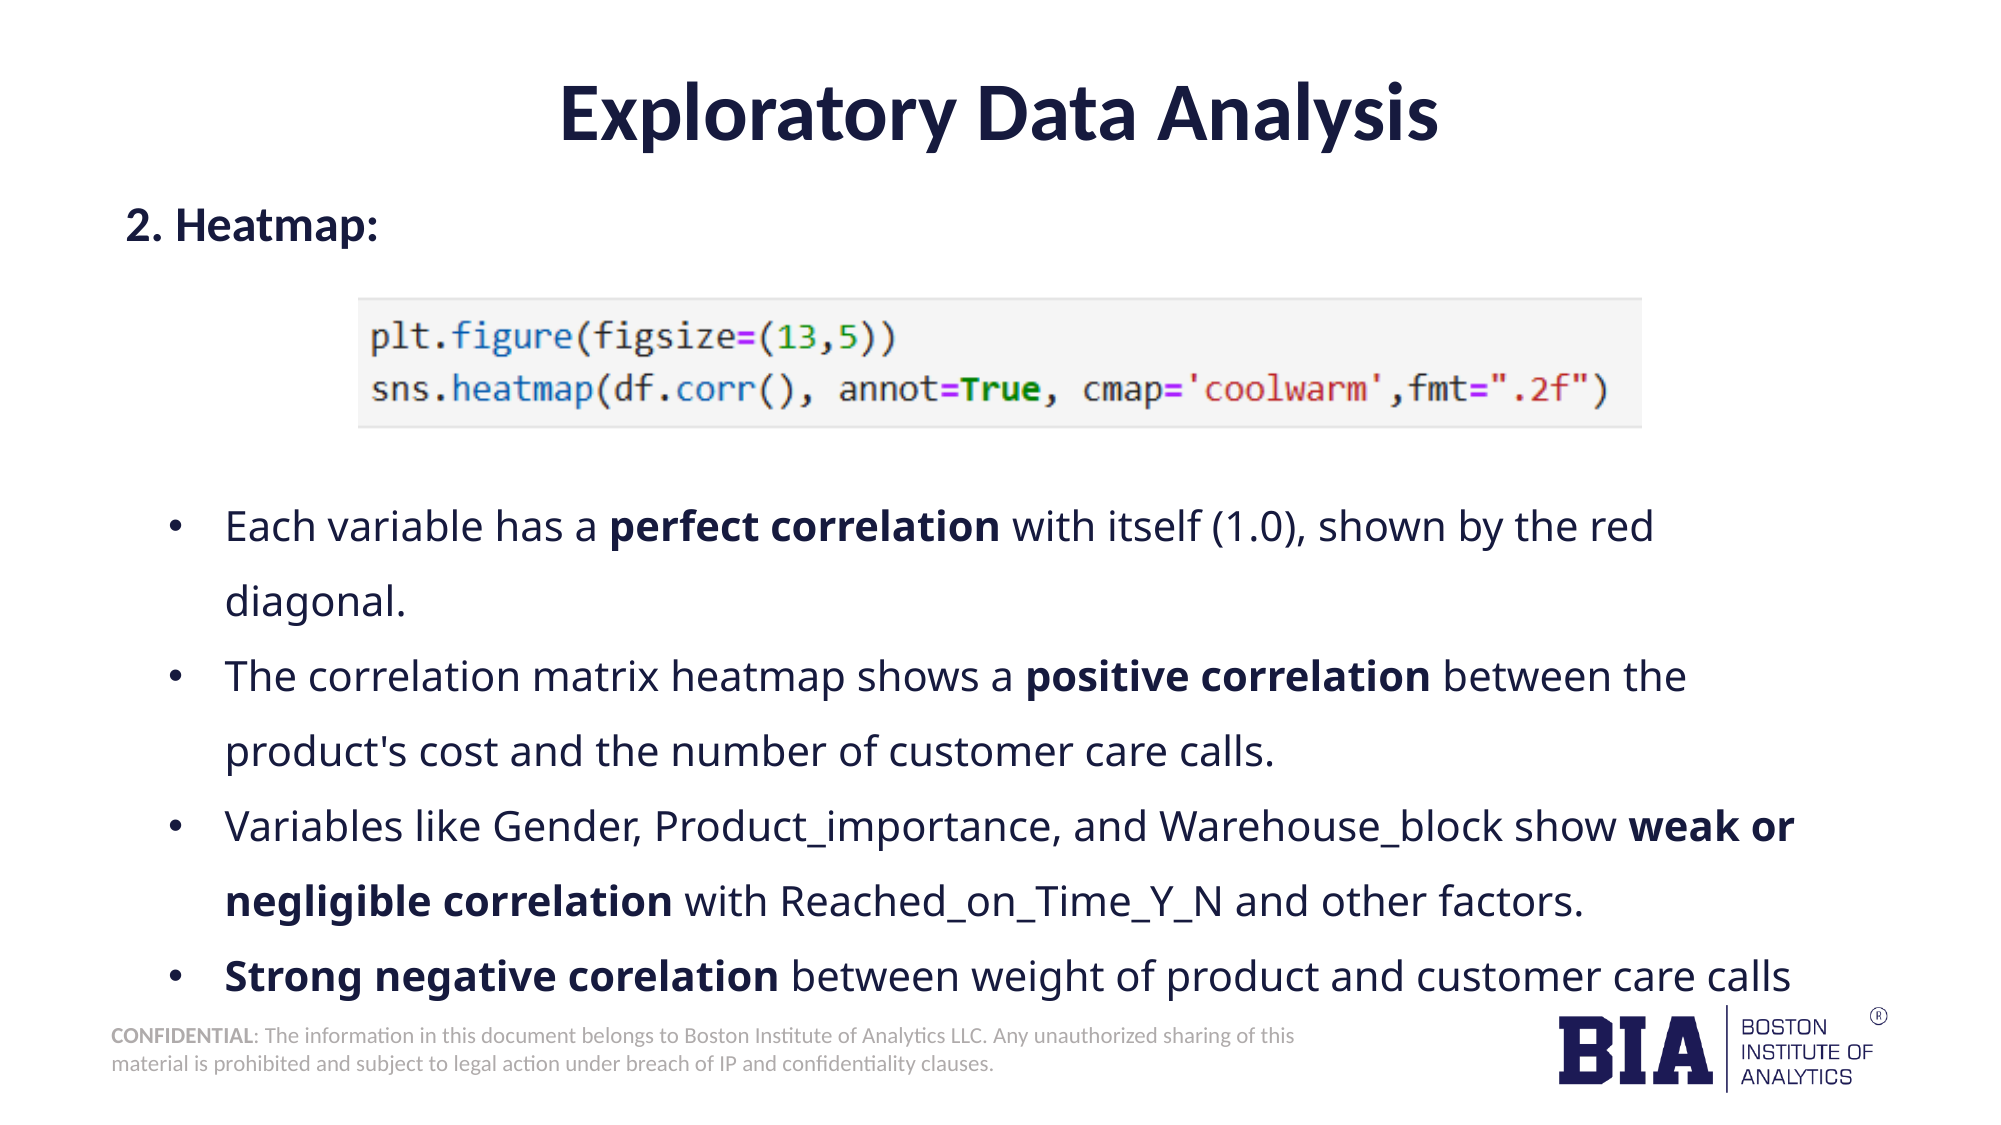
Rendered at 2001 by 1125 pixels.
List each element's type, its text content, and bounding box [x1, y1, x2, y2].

picture [1557, 1003, 1889, 1094]
text_box Exploratory Data Analysis [83, 63, 1917, 164]
picture [358, 290, 1642, 437]
text_box 2. Heatmap: [110, 183, 727, 259]
text_box Each variable has a perfect correlation with itself (1.0), shown by the red diagonal. The correlation matrix heatmap shows a positive correlation between the product's cost and the number of customer care calls. Variables like Gender, Product_importance, and Warehouse_block show weak or negligible correlation with Reached_on_Time_Y_N and other factors. Strong negative corelation between weight of product and customer care calls [153, 467, 1831, 1053]
